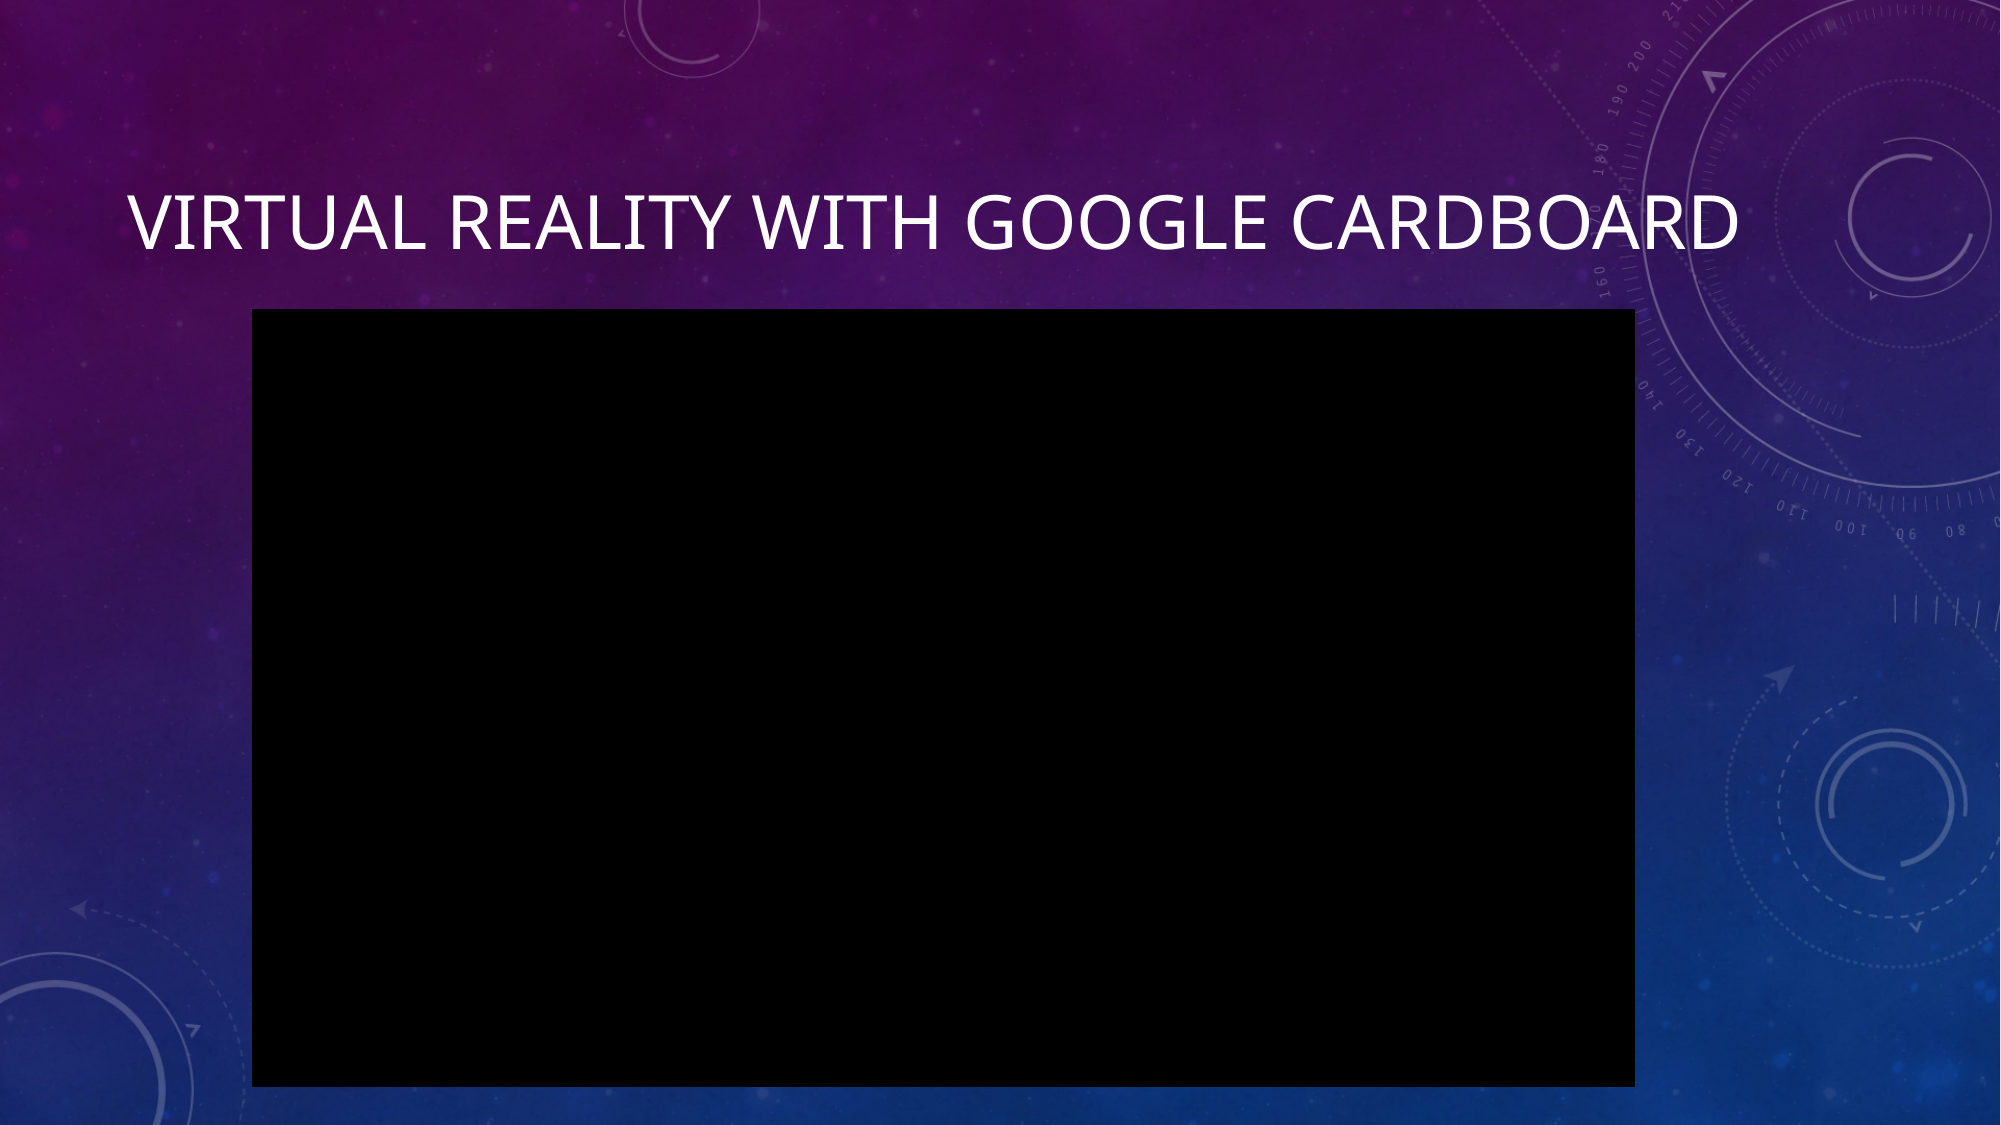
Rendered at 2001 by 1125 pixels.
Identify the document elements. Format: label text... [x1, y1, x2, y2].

title Virtual reality with google cardboard [112, 99, 1775, 339]
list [251, 308, 1636, 1088]
picture [0, 0, 2001, 1125]
